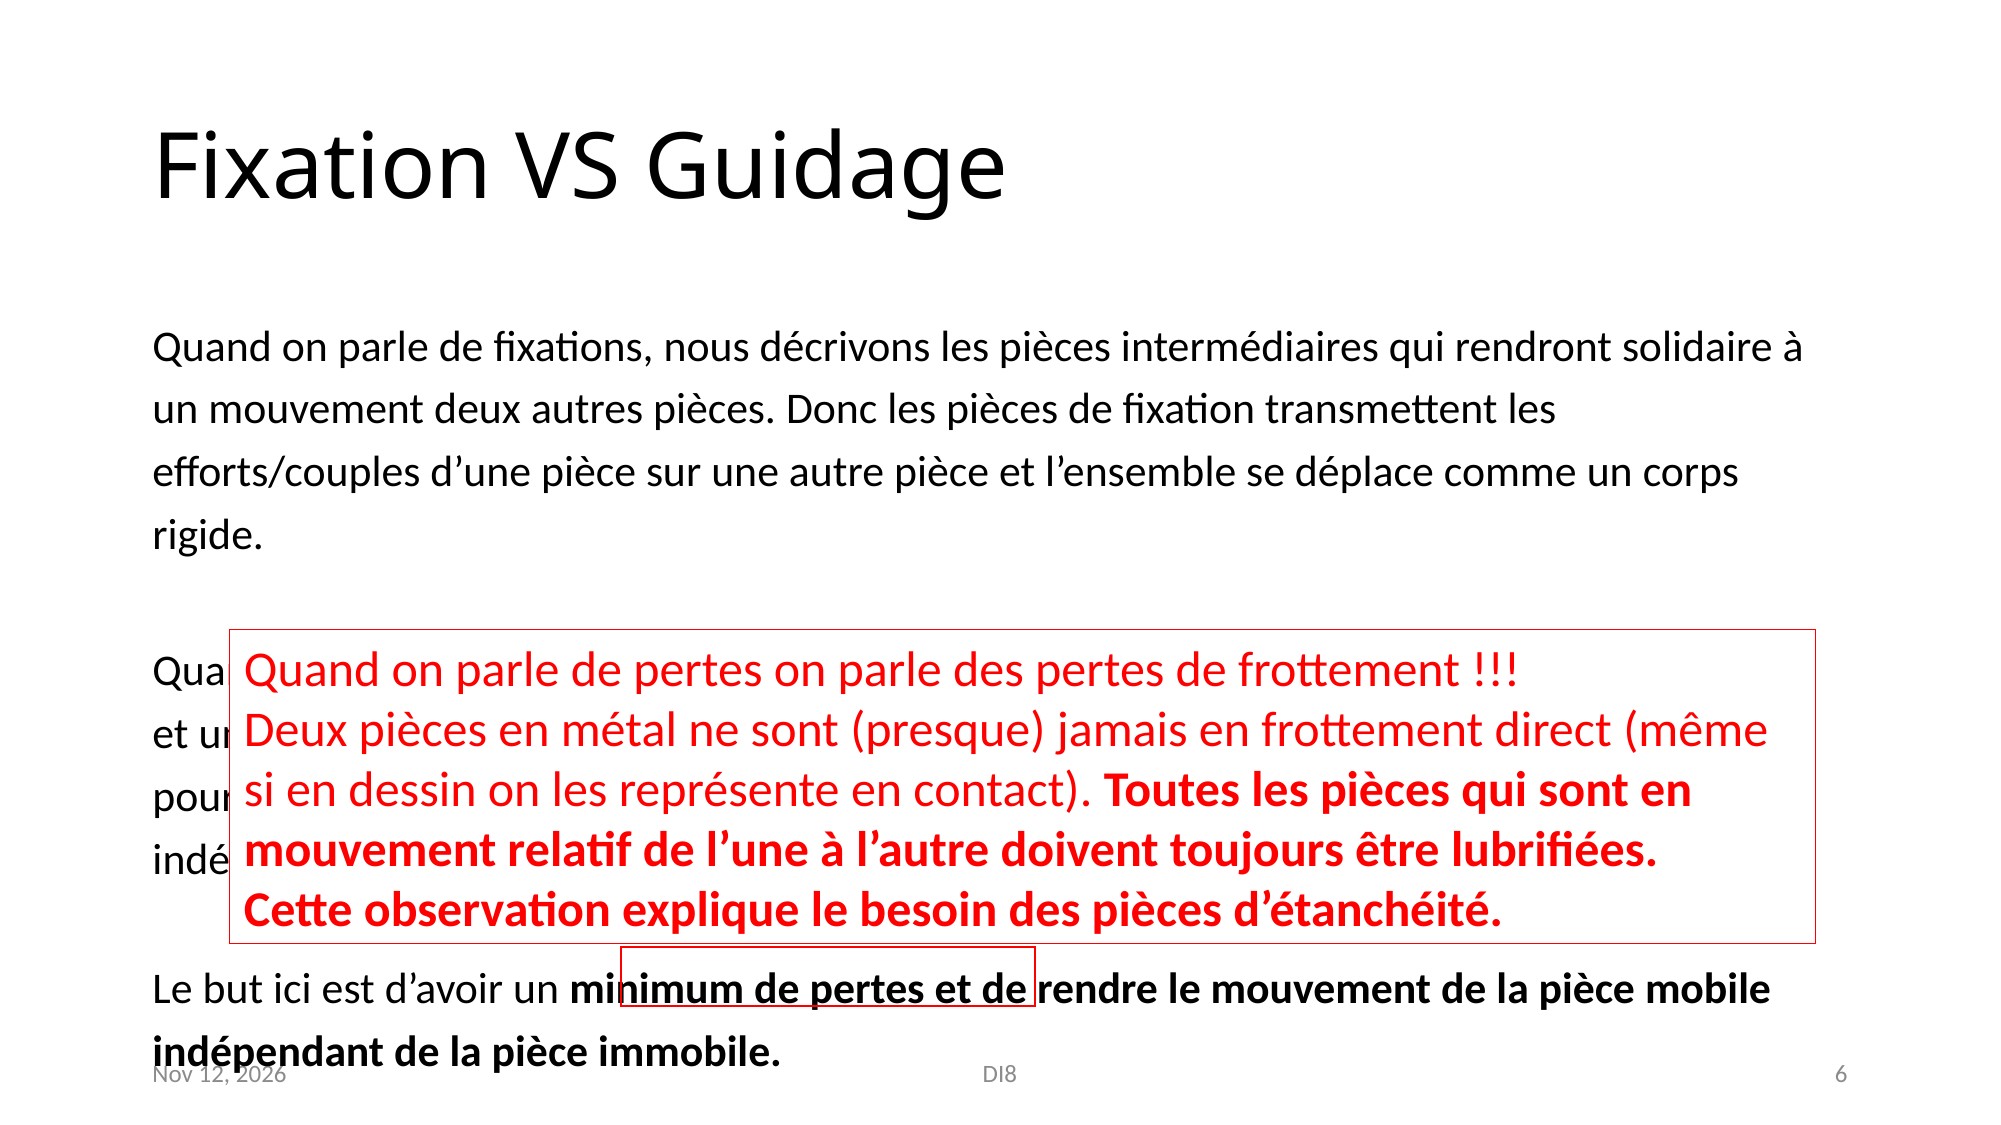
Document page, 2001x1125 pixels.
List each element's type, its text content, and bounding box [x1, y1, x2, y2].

title Fixation VS Guidage [137, 59, 1863, 278]
slide_number Nov-18 [137, 1042, 588, 1103]
slide_number 6 [1412, 1042, 1863, 1103]
text_box [620, 946, 1036, 1007]
text_box Quand on parle de pertes on parle des pertes de frottement !!! Deux pièces en métal ne sont (presque) jamais en frottement direct (même si en dessin on les représente en contact). Toutes les pièces qui sont en mouvement relatif de l’une à l’autre doivent toujours être lubrifiées. Cette observation explique le besoin des pièces d’étanchéité. [229, 629, 1816, 944]
footer DI8 [662, 1042, 1338, 1103]
list Quand on parle de fixations, nous décrivons les pièces intermédiaires qui rendront solidaire à un mouvement deux autres pièces. Donc les pièces de fixation transmettent les efforts/couples d’une pièce sur une autre pièce et l’ensemble se déplace comme un corps rigide. Quand on parle de guidage, nous décrivons les pièces intermédiaires entre une pièce mobile et une autre pièce immobile d’un mécanisme. Ces pièces de guidage doivent être conçues pour minimiser la transmission d’efforts/couples et rendre le mouvement de la pièce mobile indépendant de la pièce immobile. Le but ici est d’avoir un minimum de pertes et de rendre le mouvement de la pièce mobile indépendant de la pièce immobile.. [137, 299, 1834, 1087]
